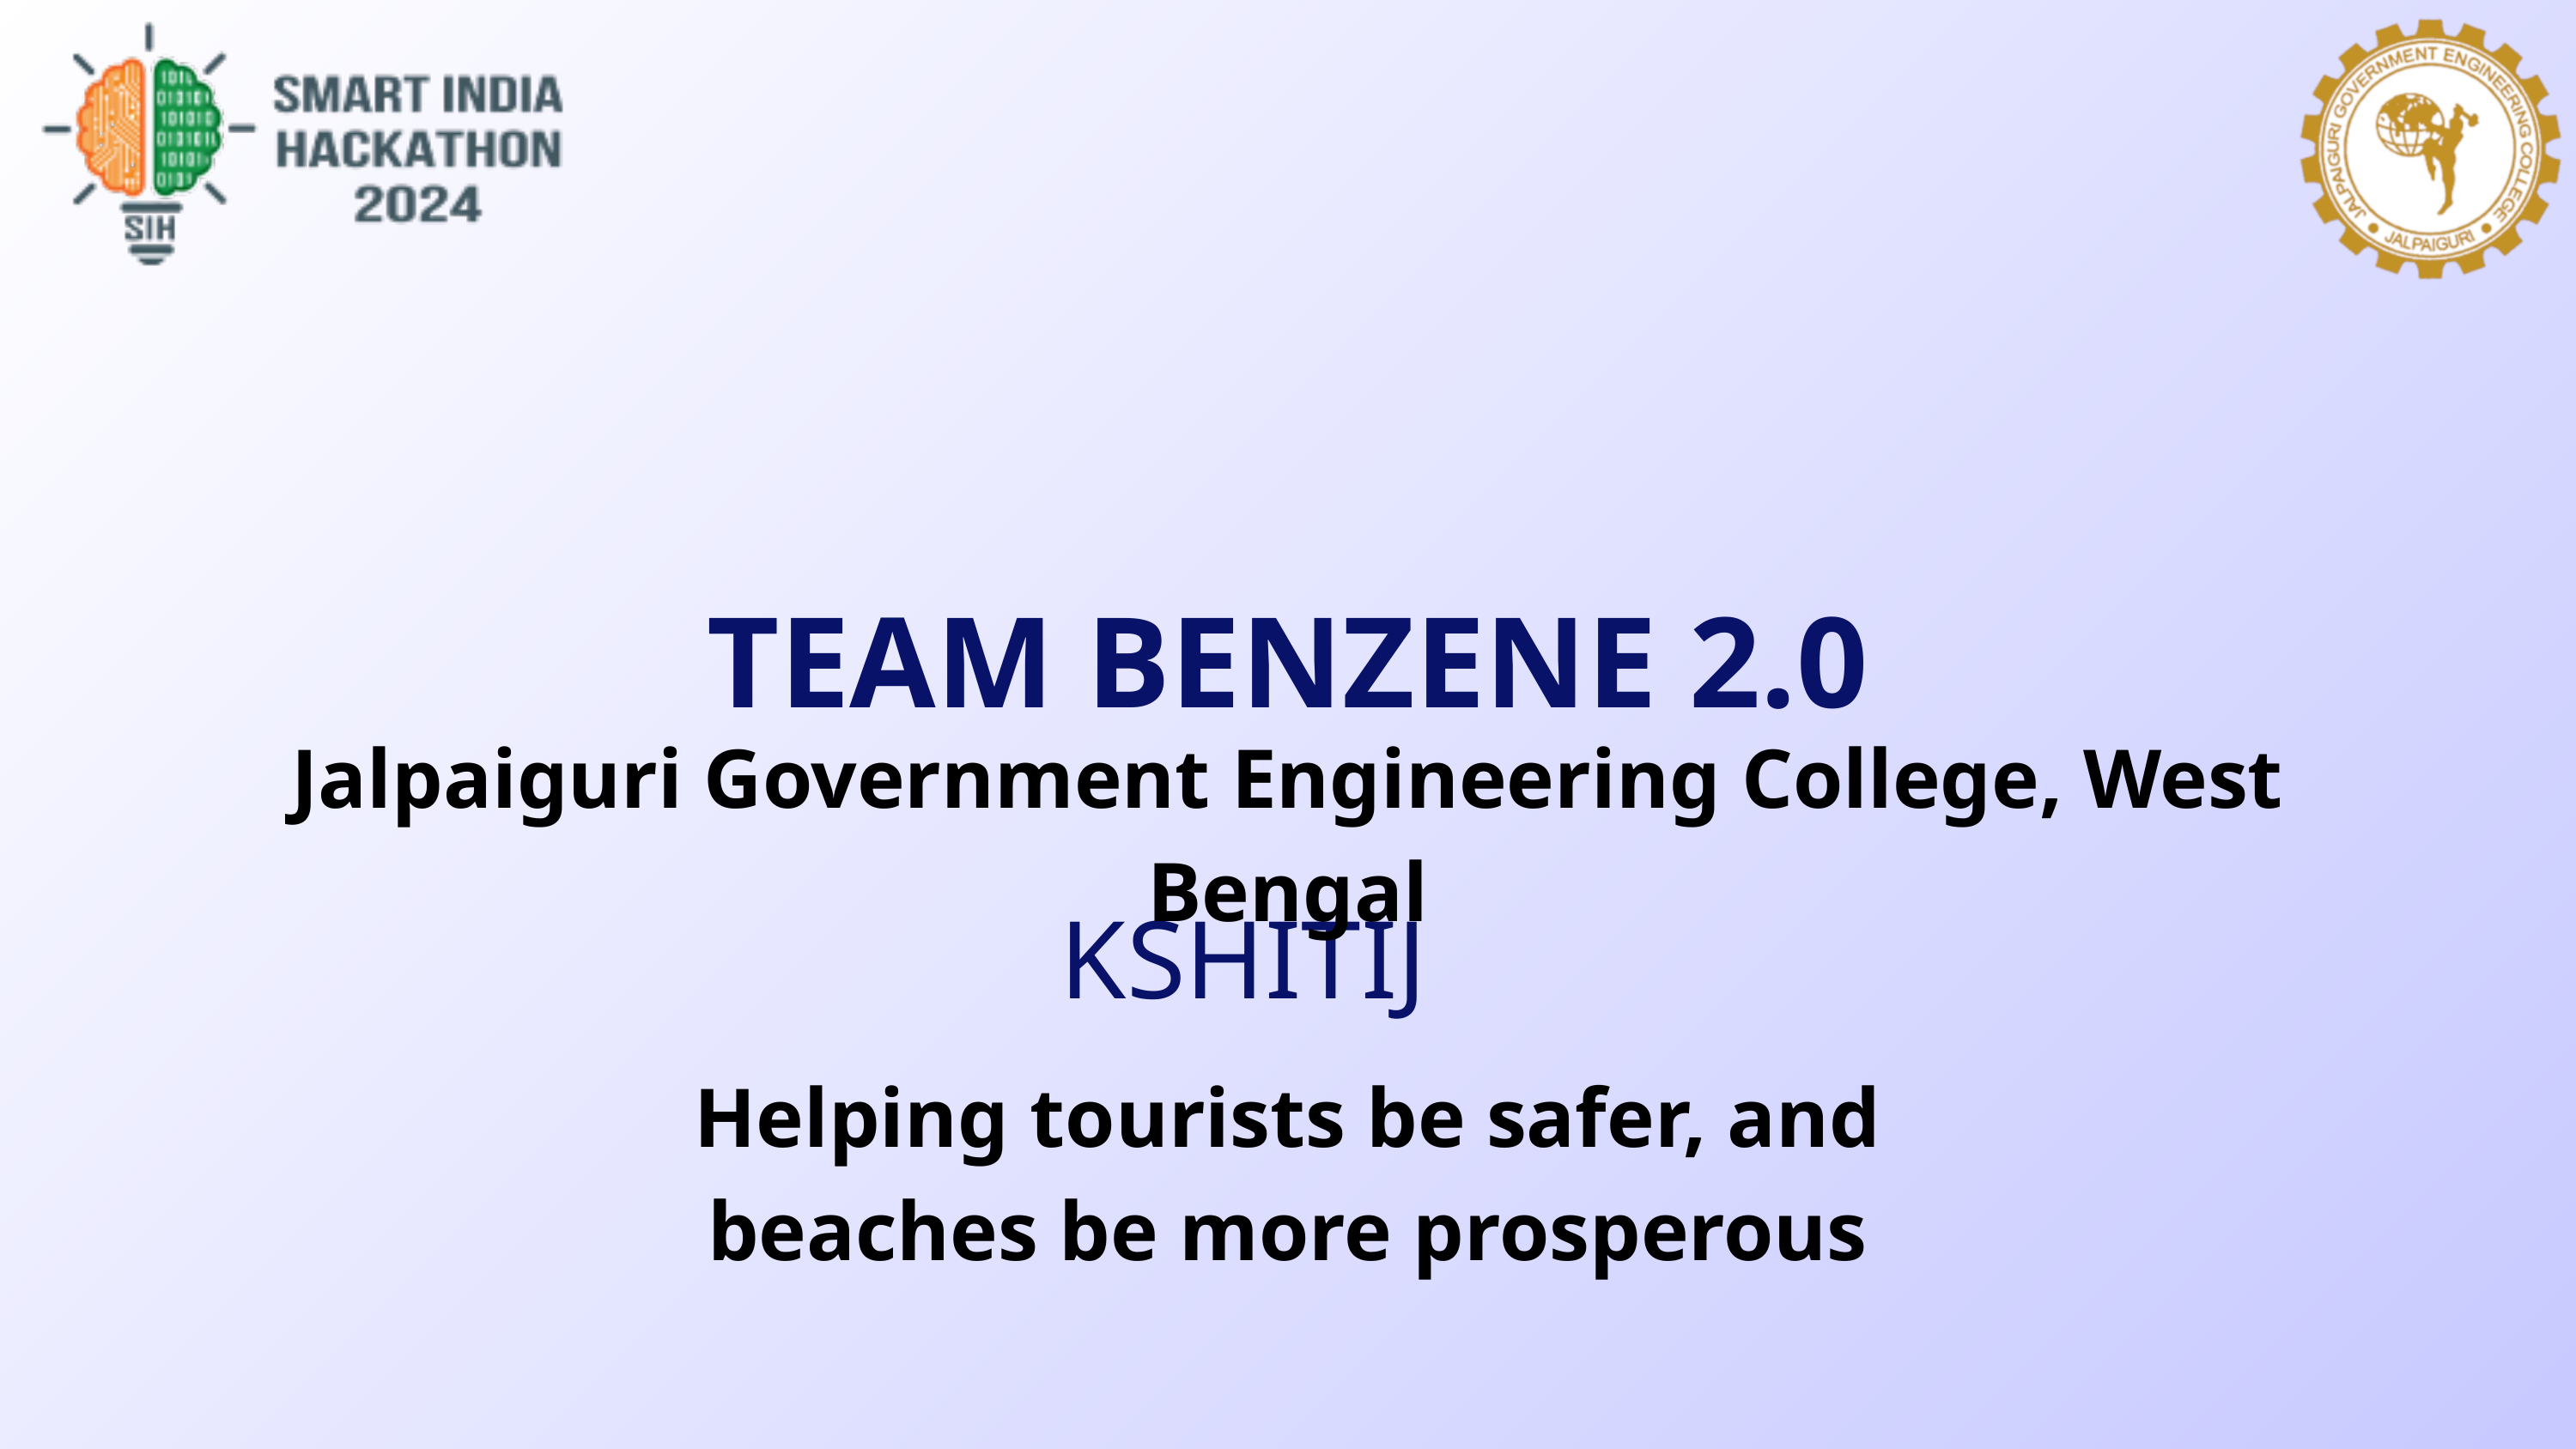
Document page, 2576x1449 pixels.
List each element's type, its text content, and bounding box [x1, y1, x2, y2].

text_box Jalpaiguri Government Engineering College, West Bengal [228, 711, 2348, 938]
text_box TEAM BENZENE 2.0 [688, 557, 1887, 711]
text_box Helping tourists be safer, and beaches be more prosperous [553, 1050, 2023, 1277]
text_box [0, 12, 598, 277]
text_box [2294, 13, 2568, 287]
text_box KSHITIJ [1060, 938, 1516, 1021]
